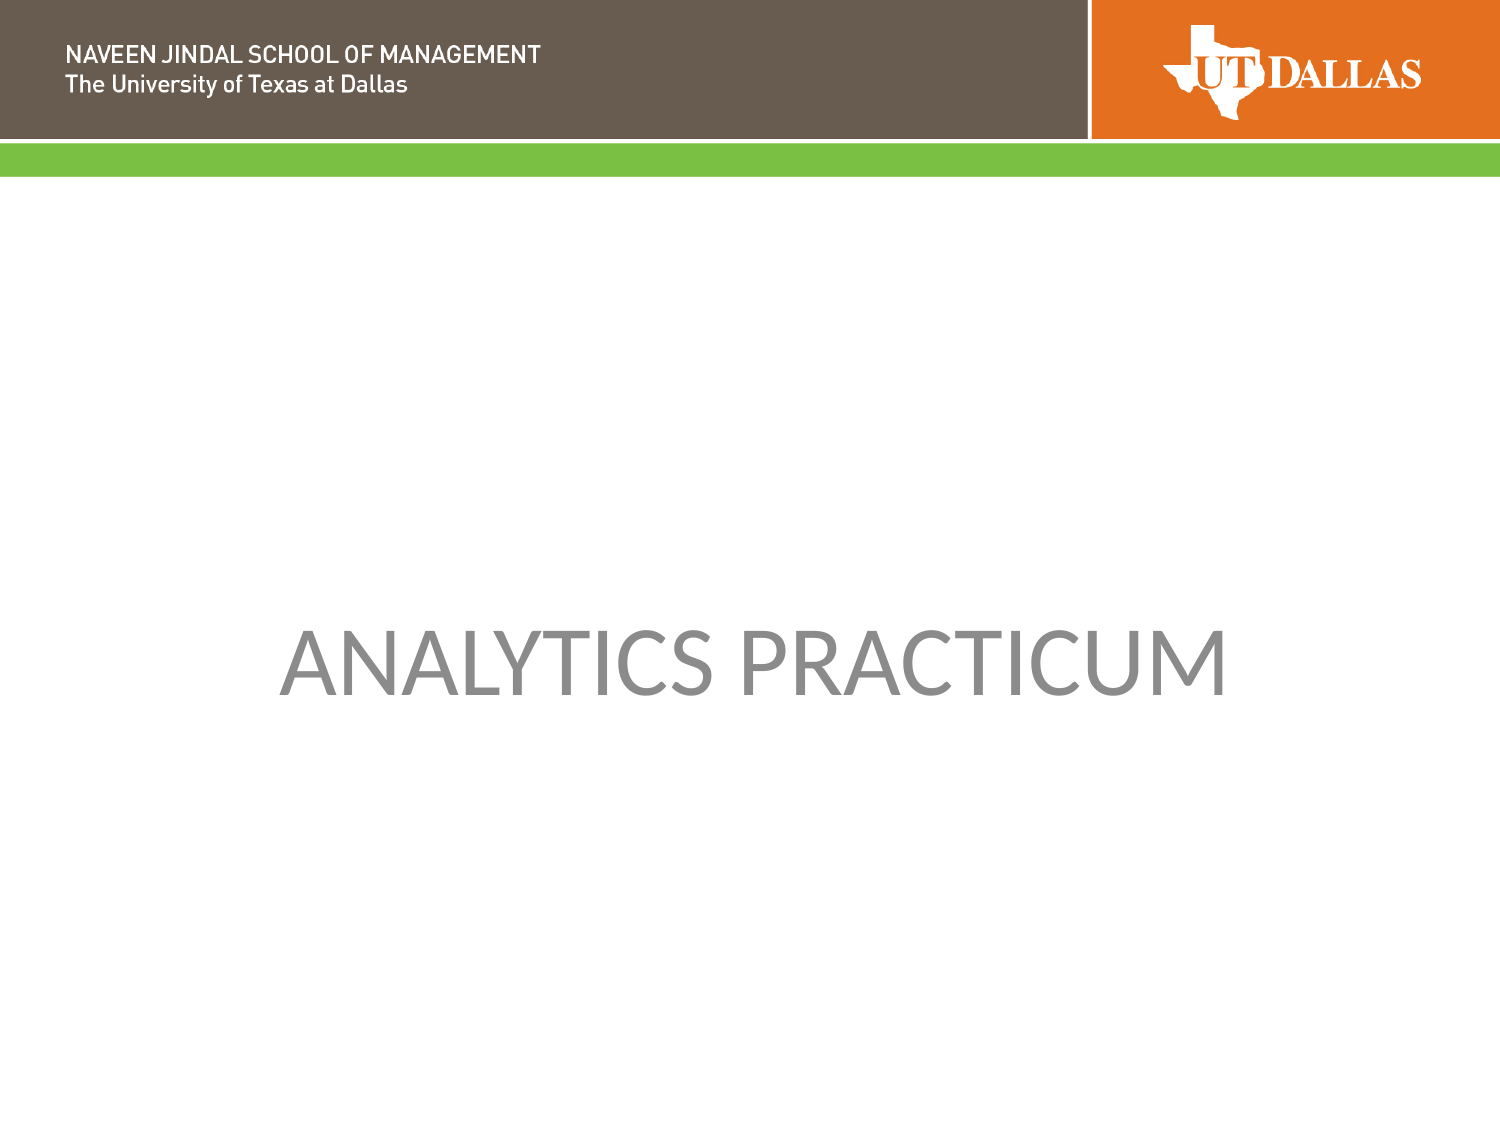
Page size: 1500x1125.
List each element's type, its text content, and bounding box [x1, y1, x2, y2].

picture [0, 0, 1500, 1125]
list ANALYTICS PRACTICUM [118, 476, 1394, 723]
